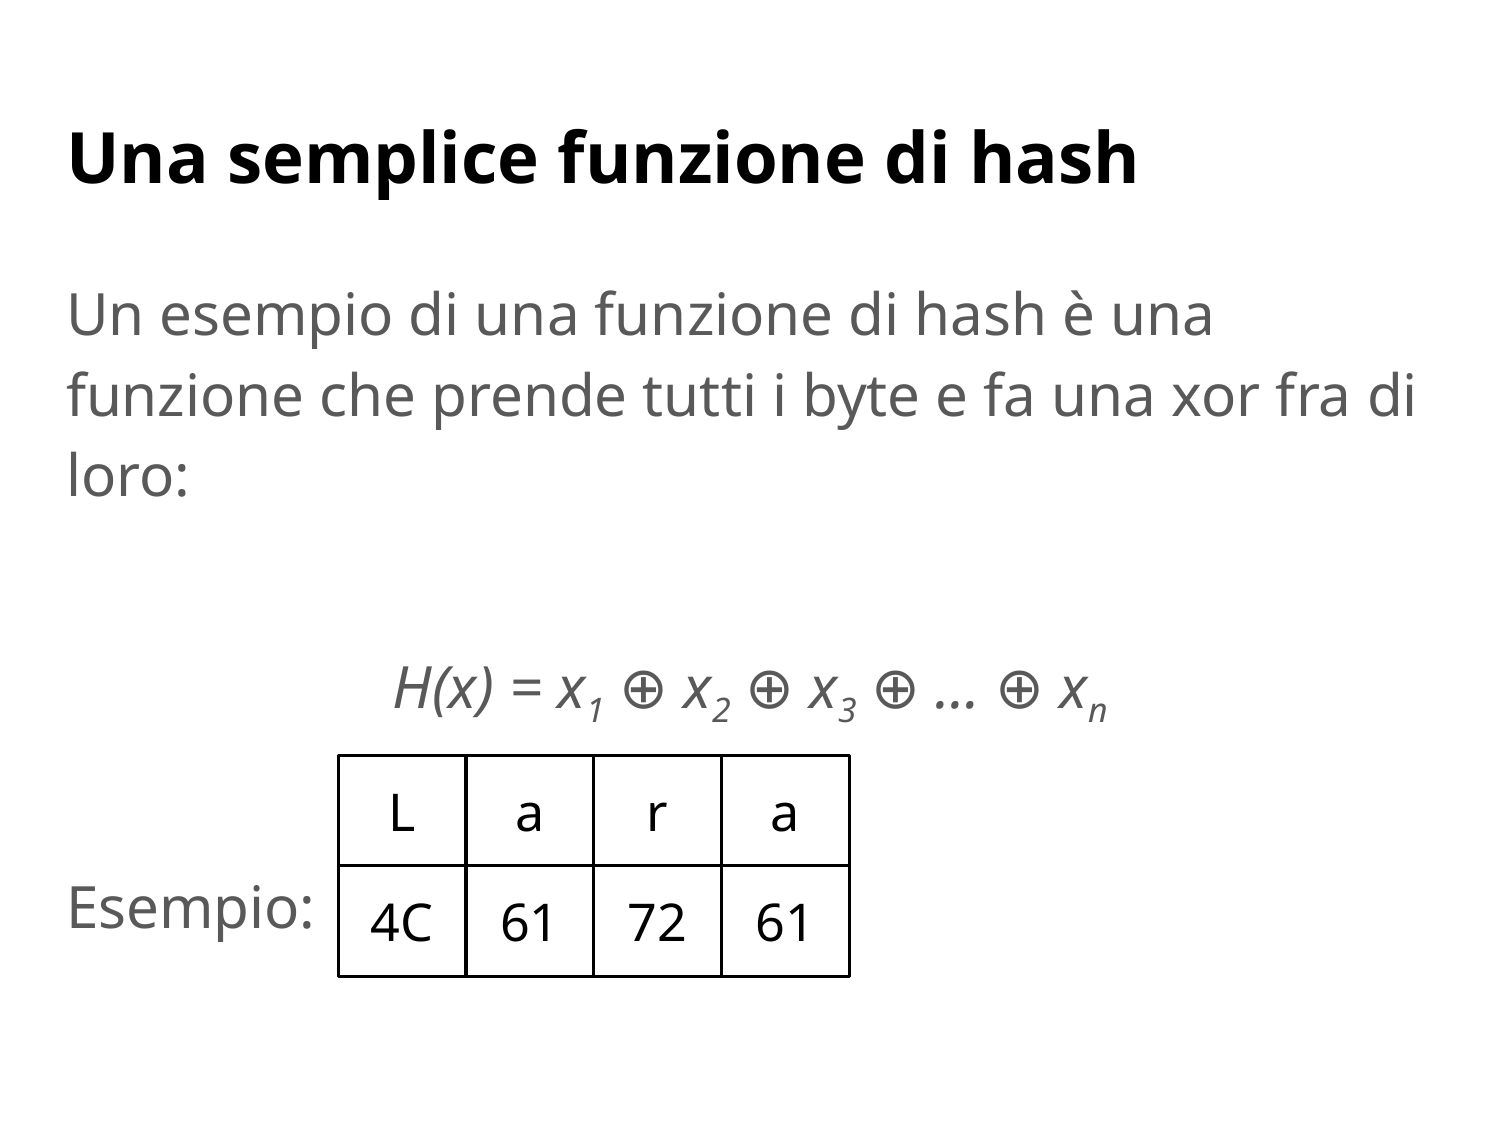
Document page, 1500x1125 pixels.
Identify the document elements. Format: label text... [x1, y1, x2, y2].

text_box 61 [465, 865, 593, 977]
text_box 72 [593, 865, 721, 977]
text_box L [338, 755, 465, 865]
text_box 61 [721, 865, 850, 977]
text_box a [465, 755, 593, 865]
text_box r [593, 755, 721, 865]
title Una semplice funzione di hash [51, 97, 1449, 223]
text_box a [721, 755, 850, 865]
list Un esempio di una funzione di hash è una funzione che prende tutti i byte e fa una xor fra di loro: H(x) = x1 ⊕ x2 ⊕ x3 ⊕ … ⊕ xn Esempio: [51, 252, 1449, 1000]
text_box 4C [338, 865, 465, 977]
